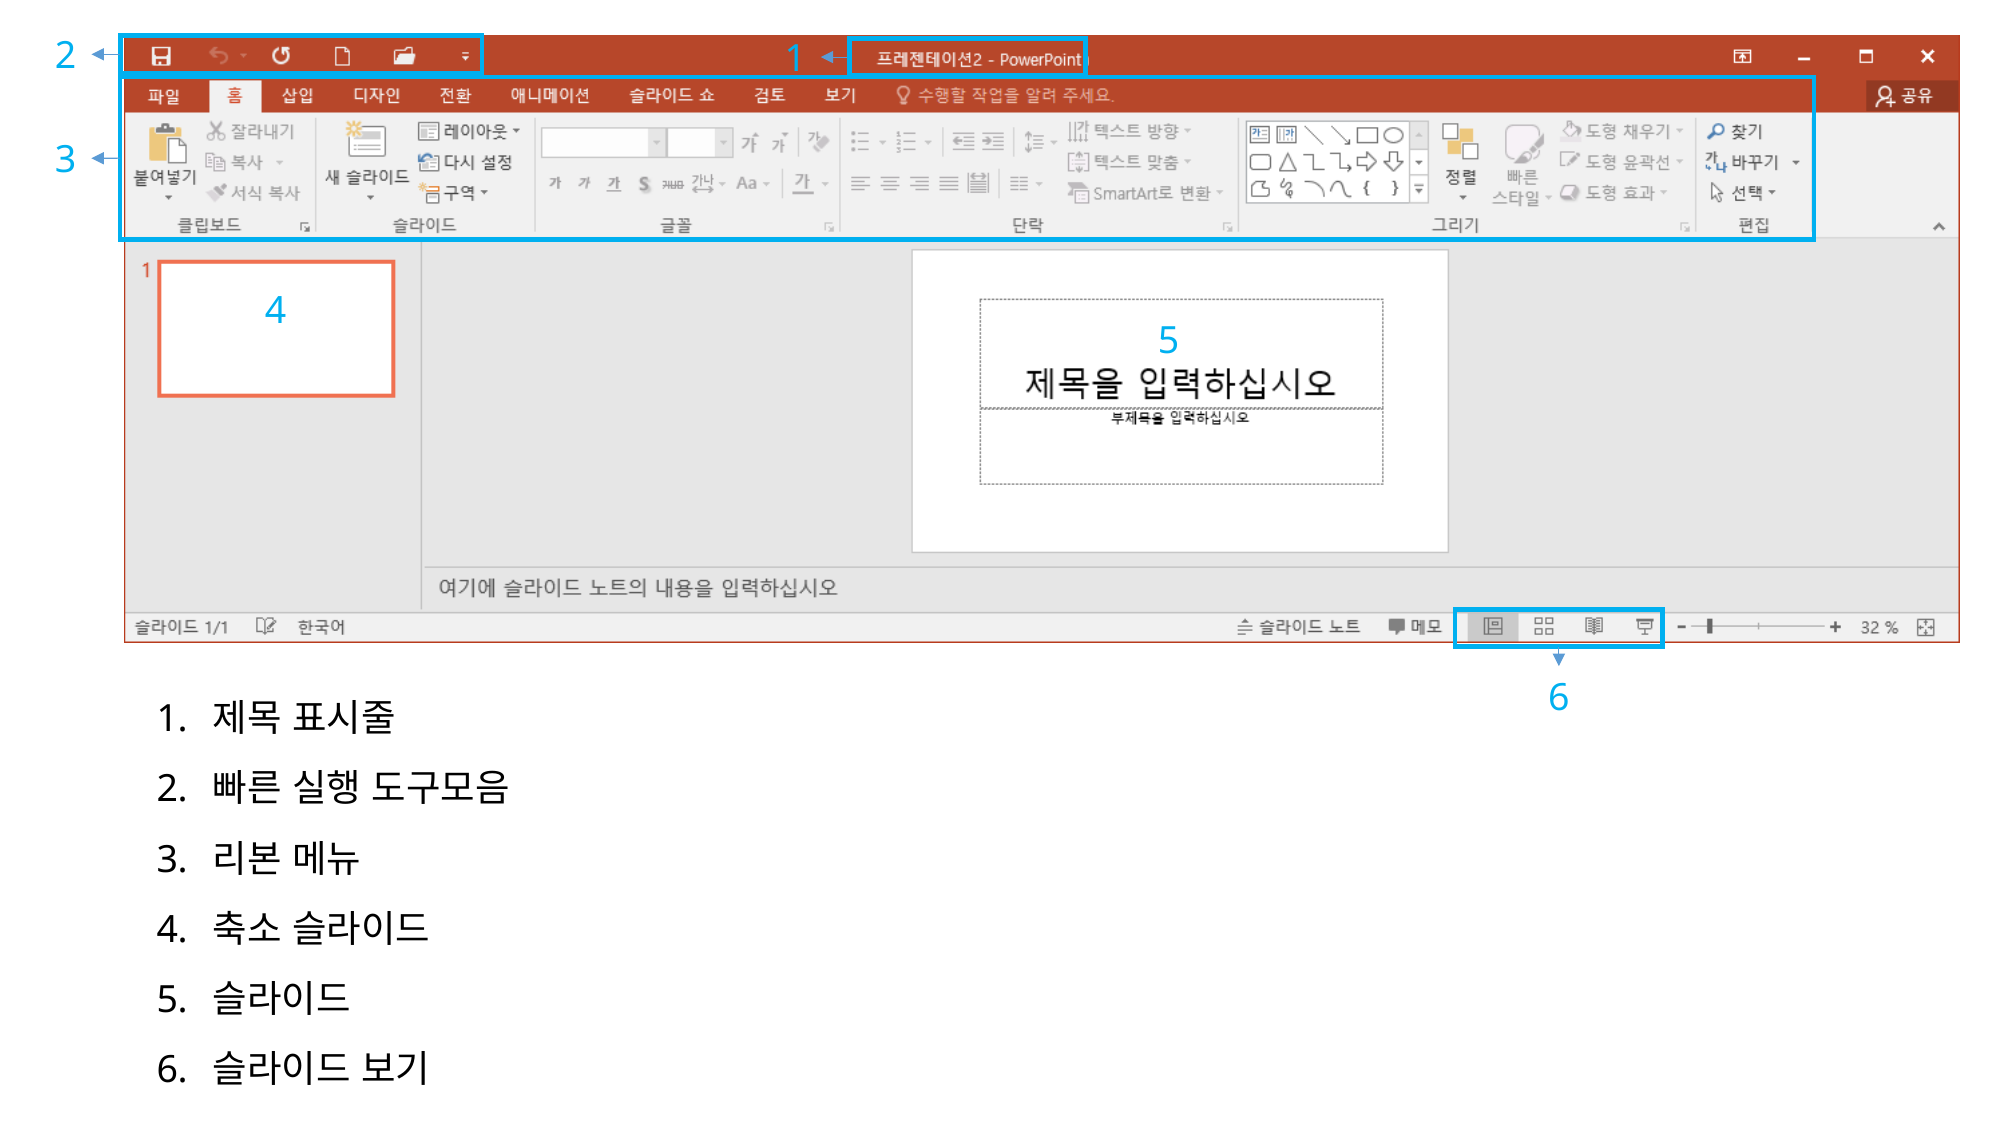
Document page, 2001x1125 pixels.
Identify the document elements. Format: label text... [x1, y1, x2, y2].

list 제목 표시줄 빠른 실행 도구모음 리본 메뉴 축소 슬라이드 슬라이드 슬라이드 보기 [141, 727, 1867, 1125]
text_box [40, 24, 1960, 727]
